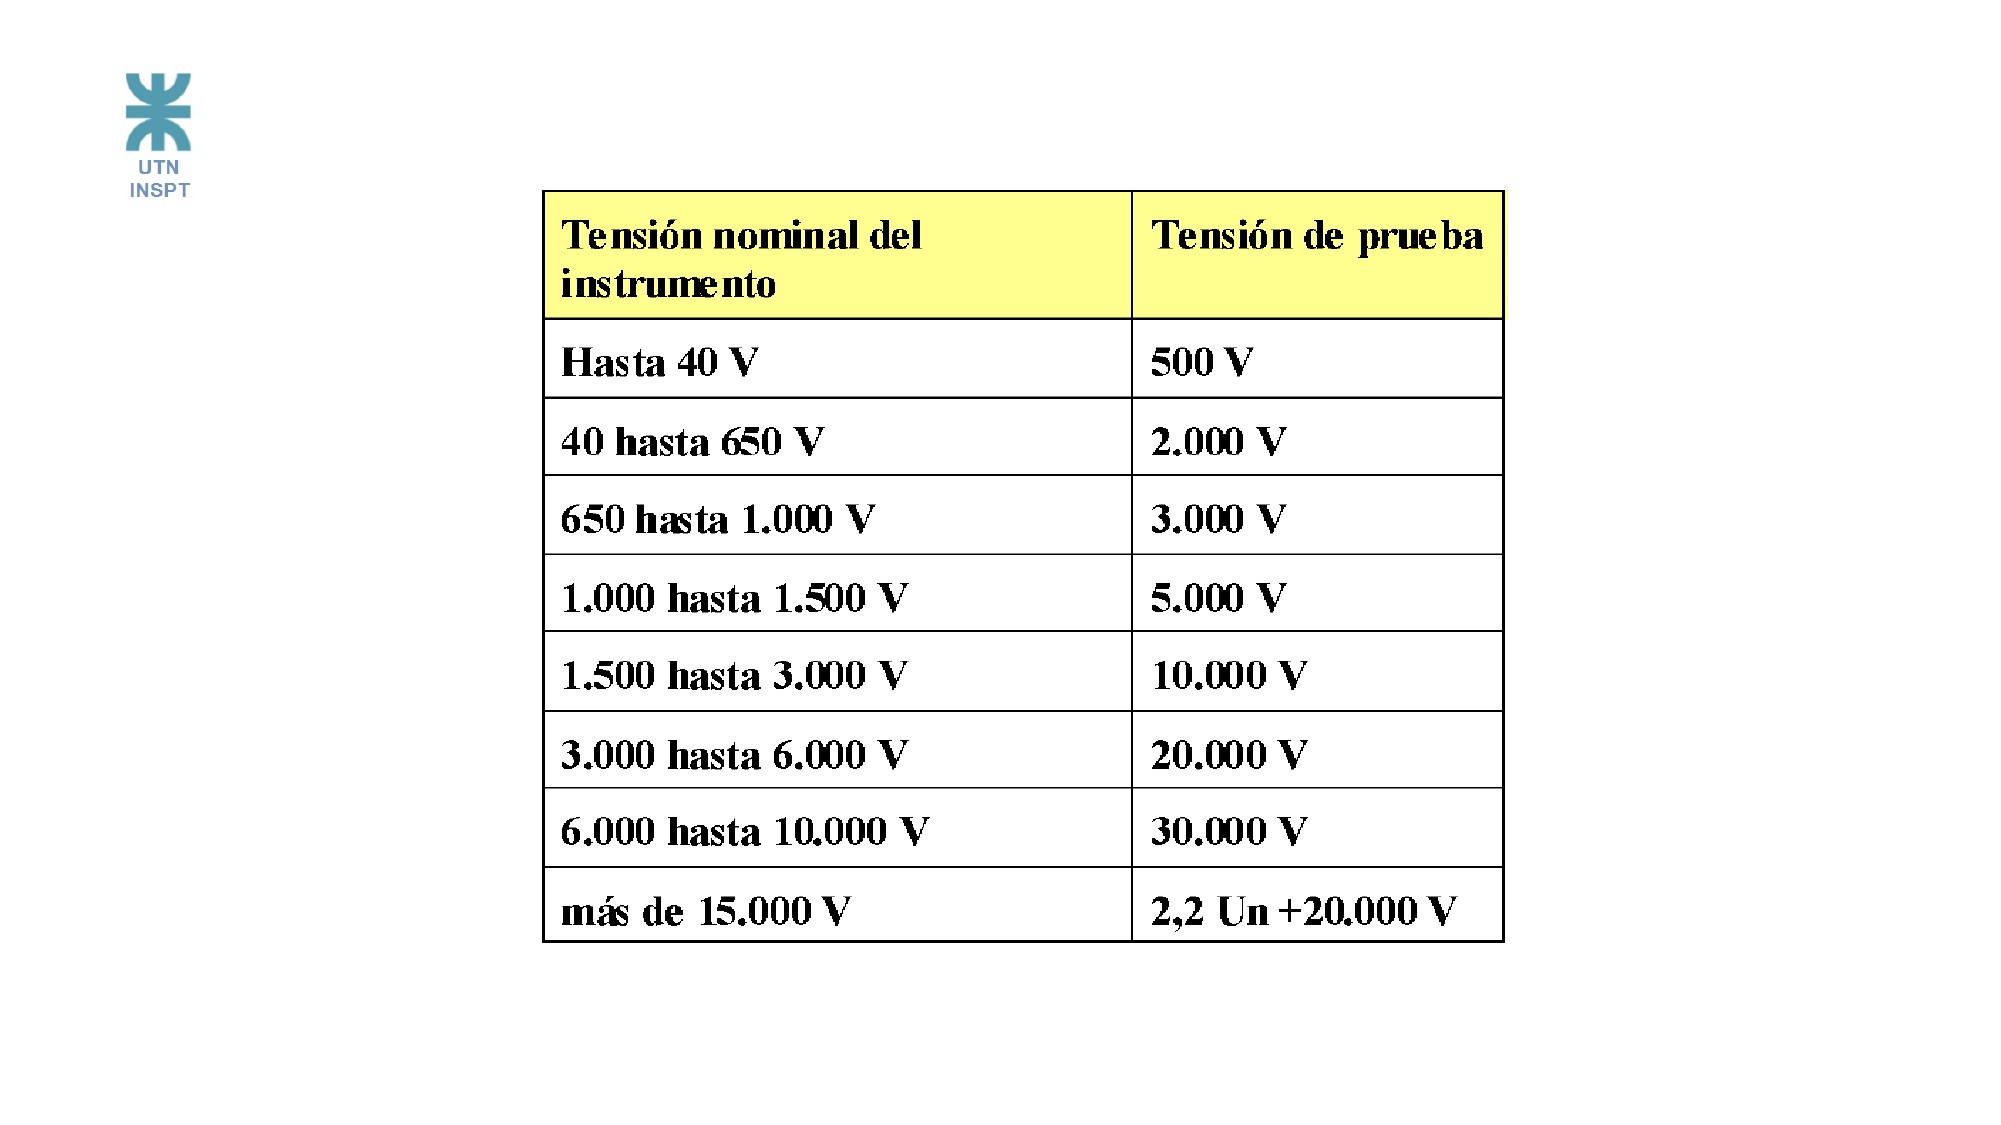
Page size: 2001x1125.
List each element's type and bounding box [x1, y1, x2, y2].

picture [110, 62, 203, 208]
picture [509, 190, 1567, 985]
